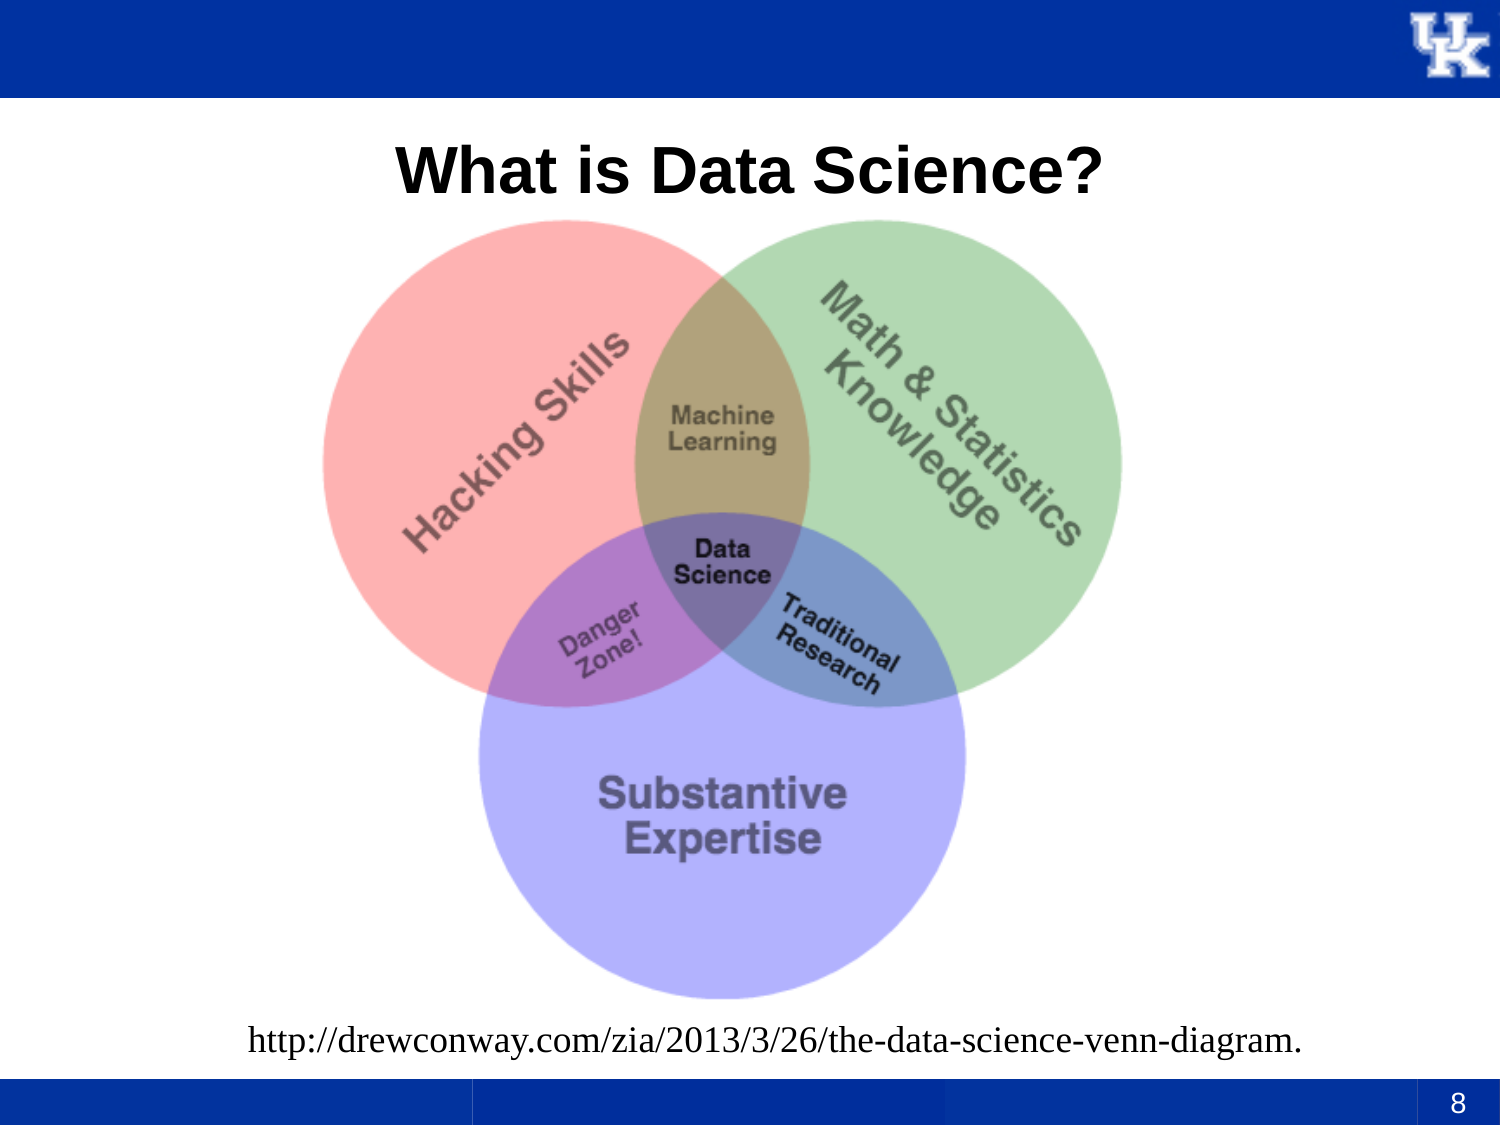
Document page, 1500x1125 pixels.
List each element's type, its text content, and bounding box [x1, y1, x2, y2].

title What is Data Science? [53, 119, 1448, 209]
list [306, 215, 1142, 1016]
text_box http://drewconway.com/zia/2013/3/26/the-data-science-venn-diagram. [233, 916, 1404, 1072]
picture [0, 0, 1500, 98]
slide_number 8 [1417, 1079, 1500, 1125]
